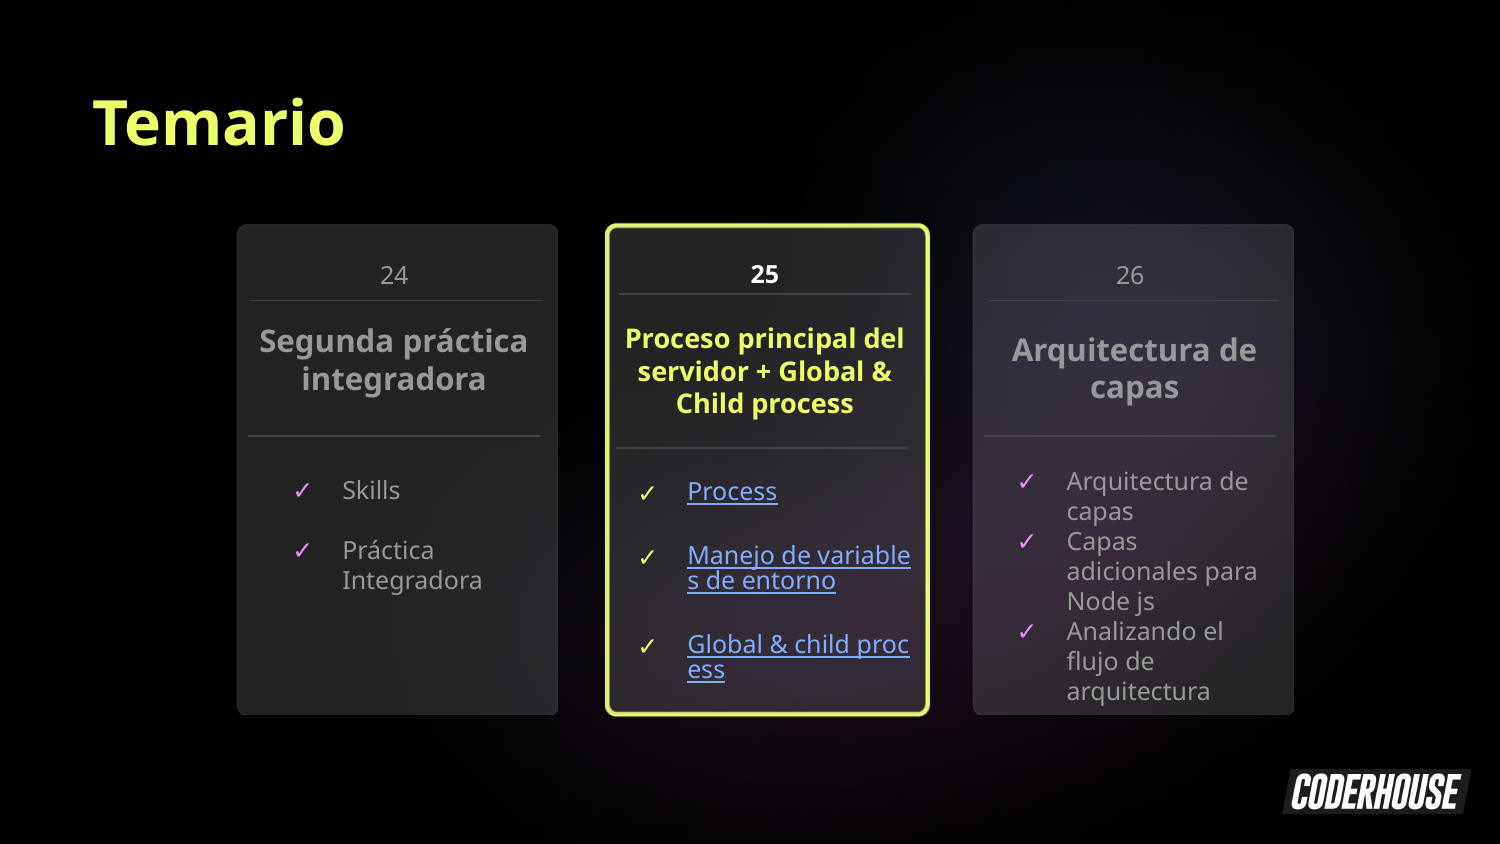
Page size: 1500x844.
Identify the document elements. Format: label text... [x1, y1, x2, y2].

text_box Temario [77, 76, 459, 175]
picture [0, 0, 1500, 844]
